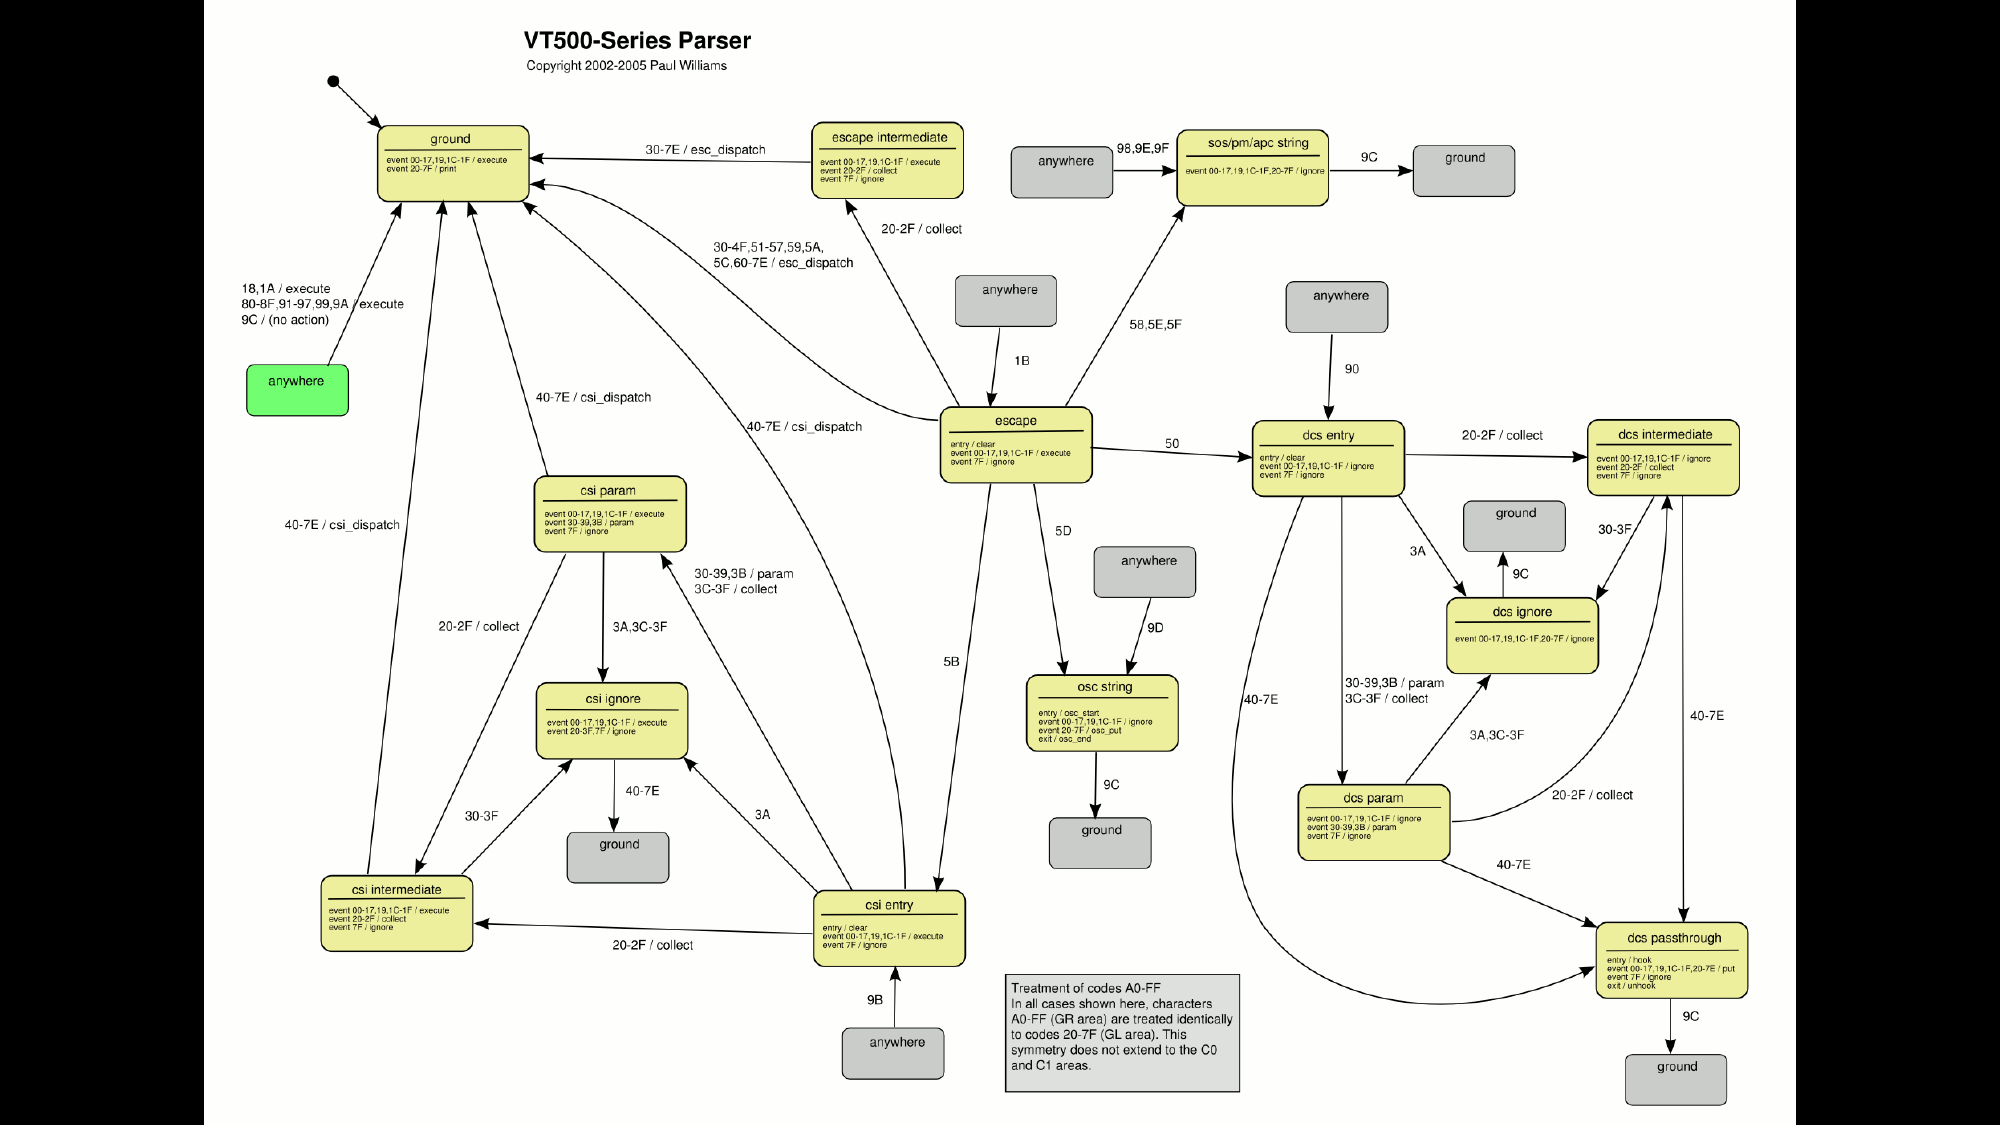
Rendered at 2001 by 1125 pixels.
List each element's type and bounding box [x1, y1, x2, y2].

picture [204, 0, 1796, 1125]
